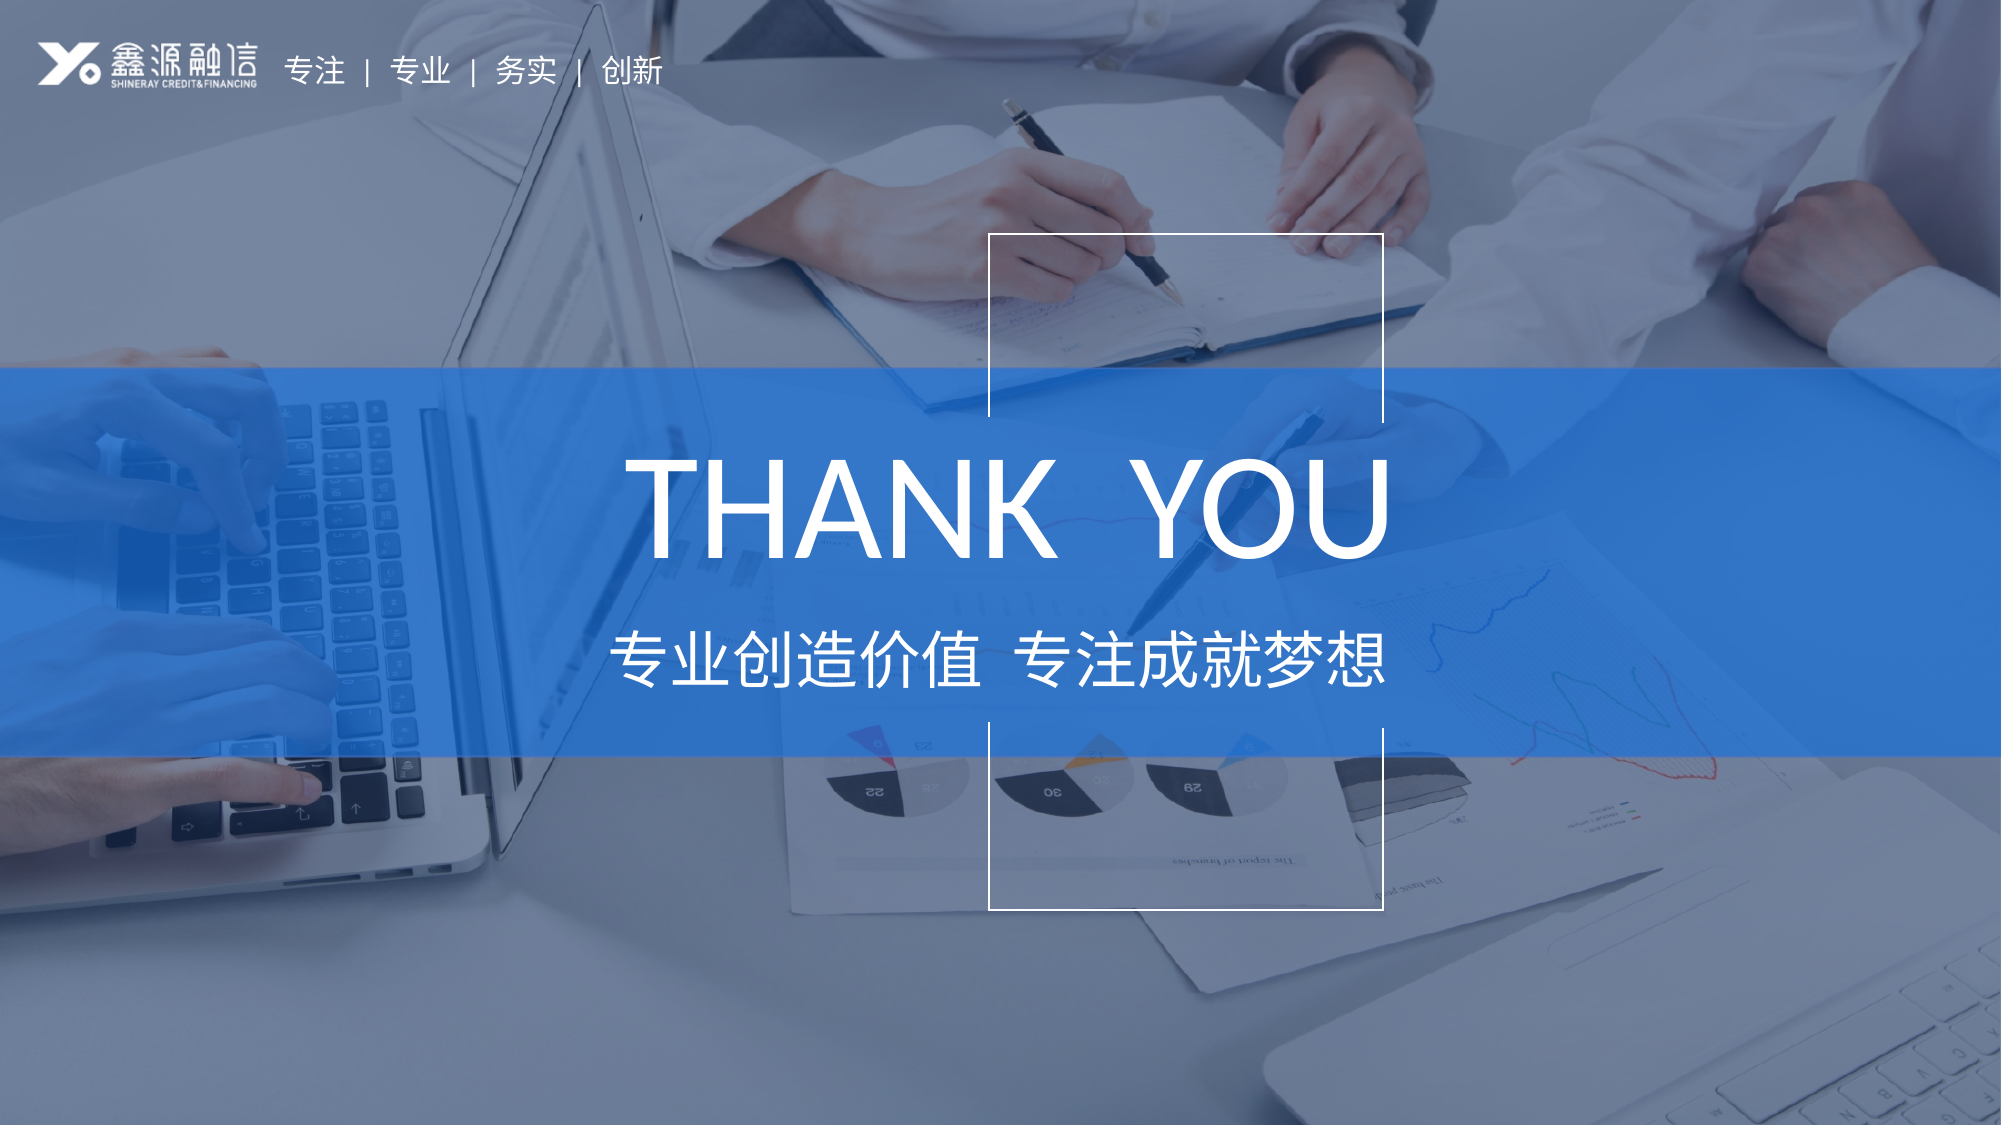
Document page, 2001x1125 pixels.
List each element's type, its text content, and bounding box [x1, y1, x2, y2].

text_box 专业创造价值 专注成就梦想 [600, 613, 1400, 704]
text_box THANK YOU [614, 395, 1409, 600]
picture [11, 15, 301, 111]
